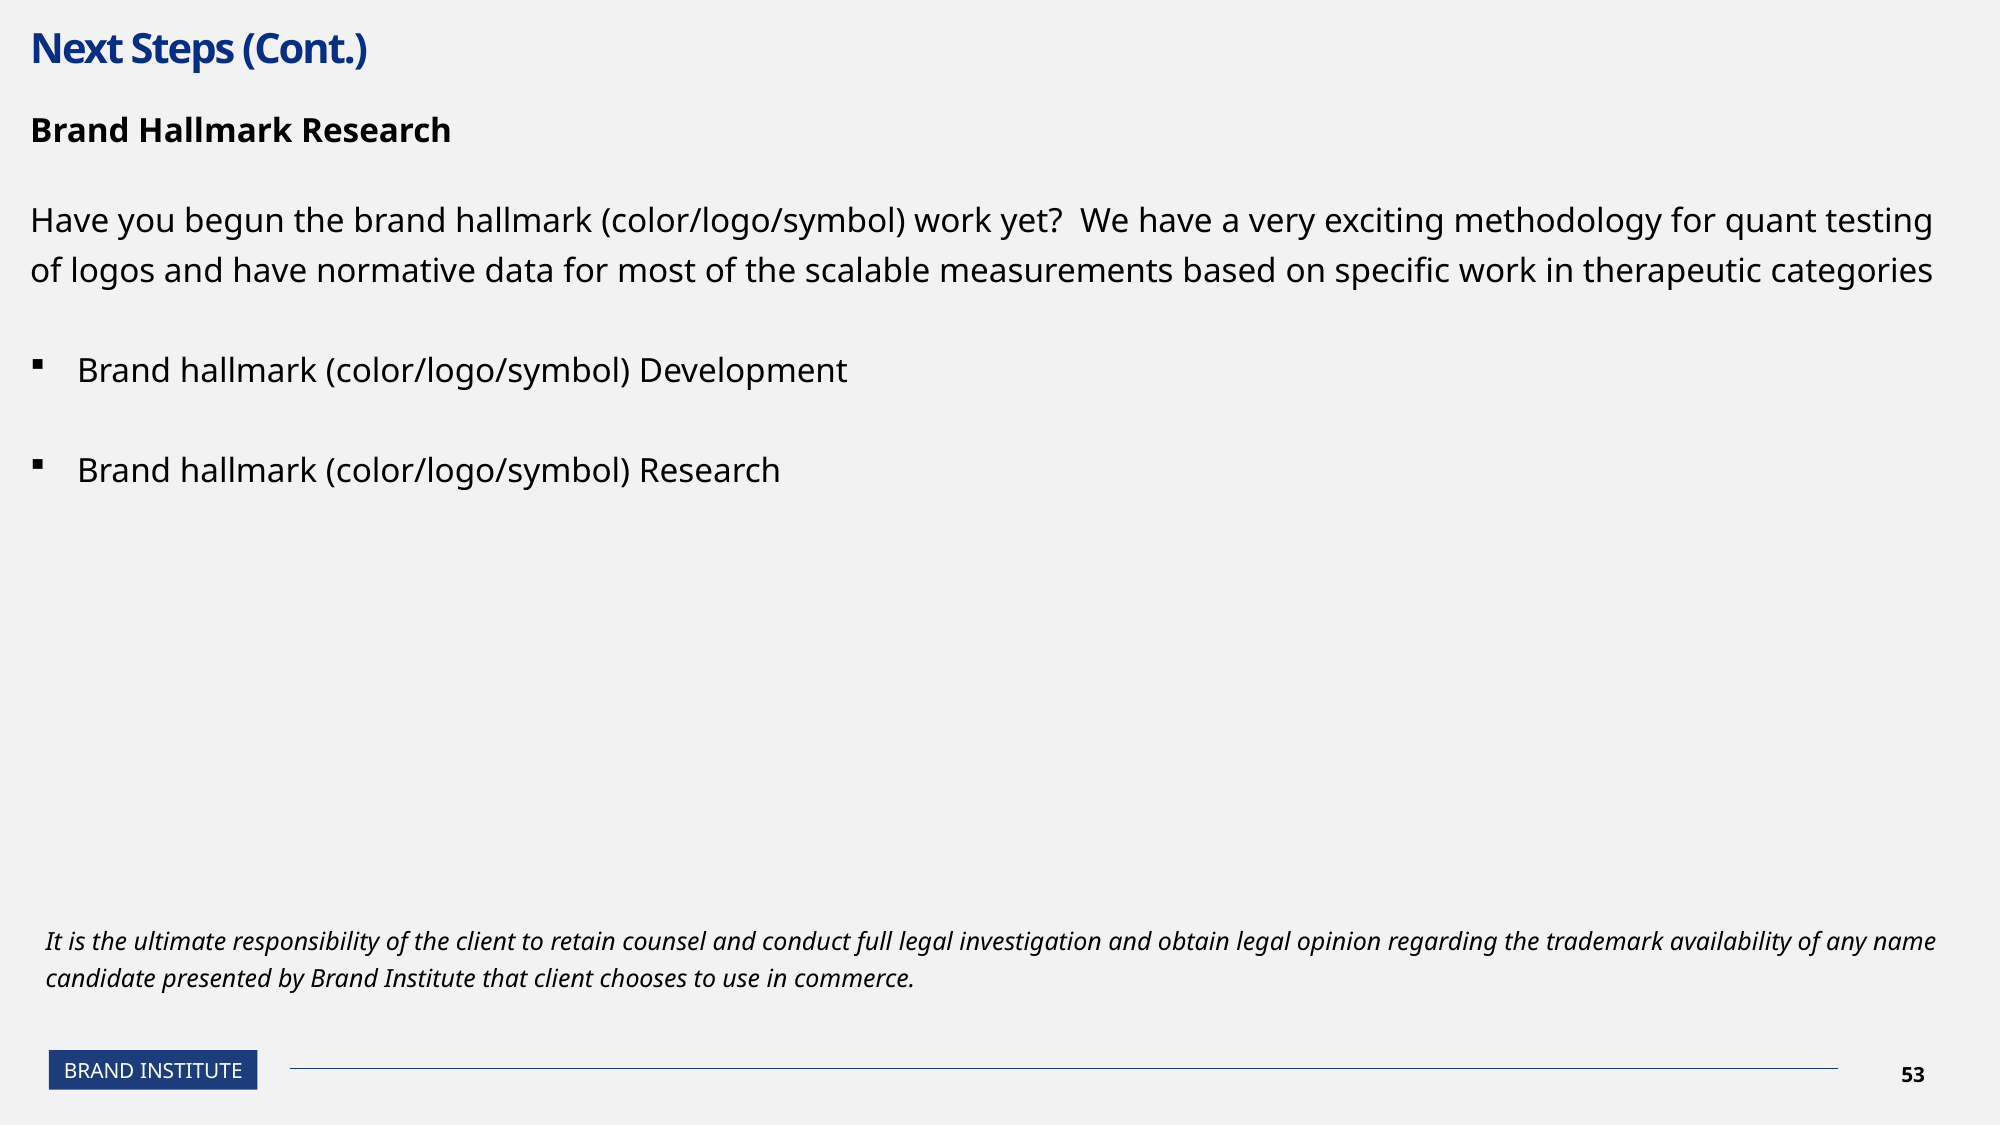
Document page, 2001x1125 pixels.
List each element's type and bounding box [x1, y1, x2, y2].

title [30, 0, 1954, 73]
text_box [45, 917, 1954, 993]
list [30, 99, 1954, 550]
